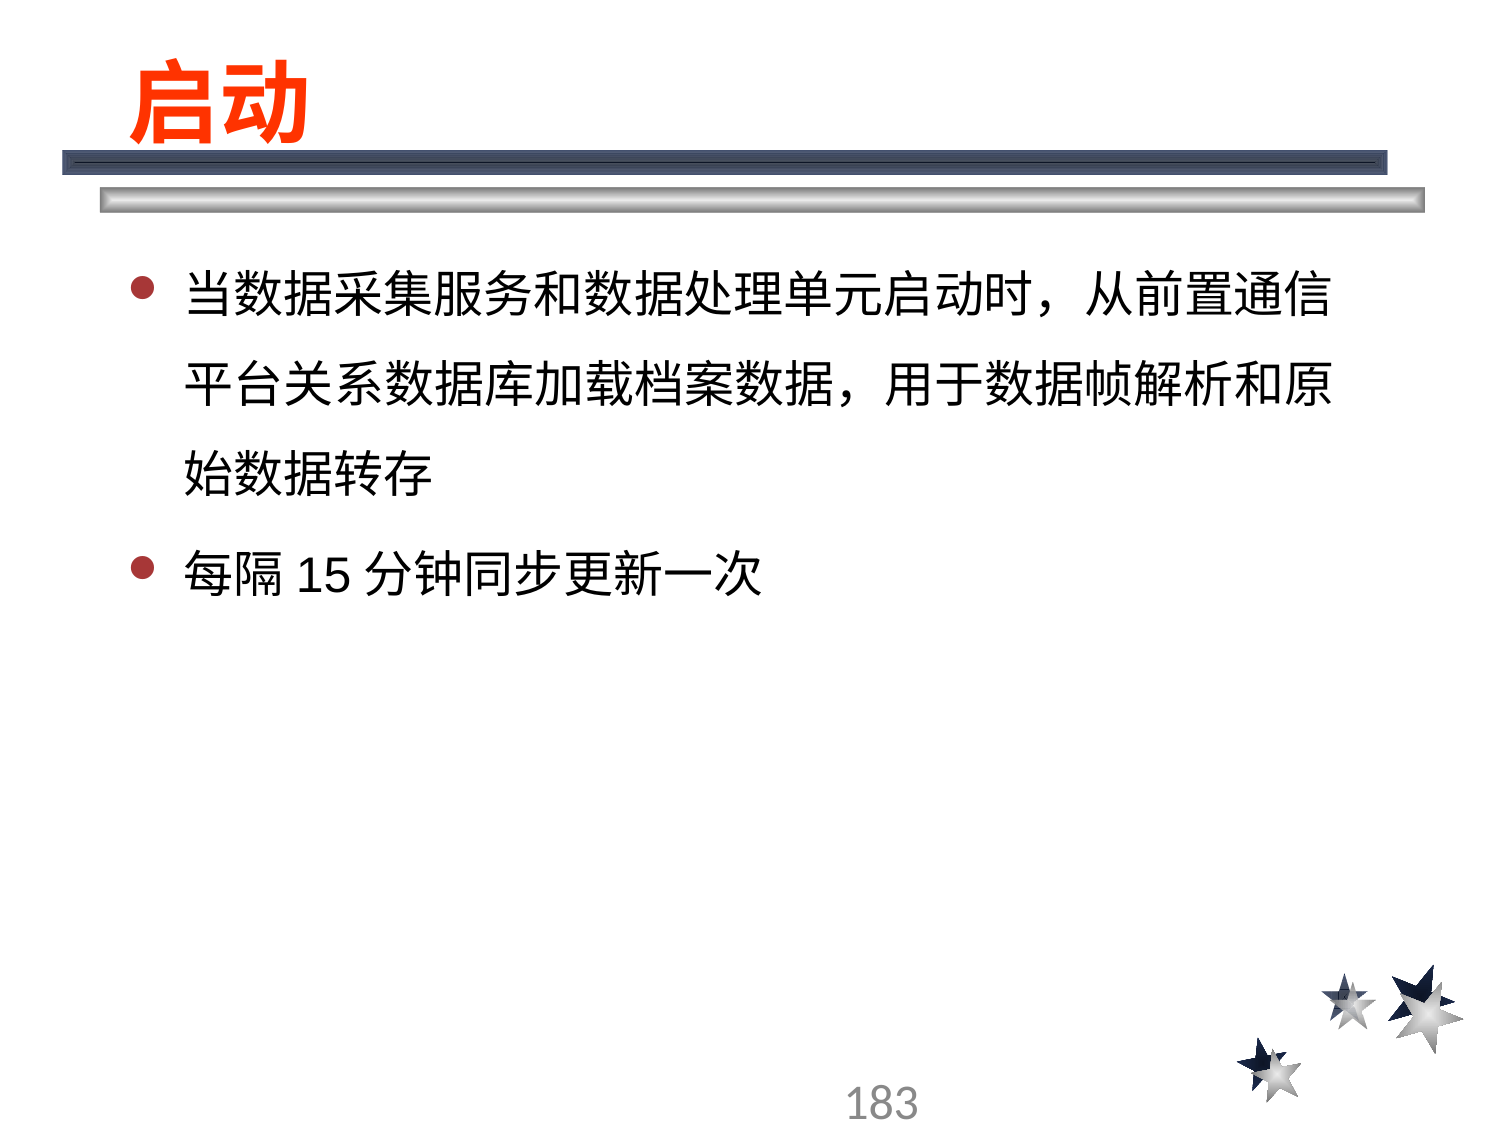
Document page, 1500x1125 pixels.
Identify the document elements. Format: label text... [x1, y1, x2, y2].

slide_number 183 [574, 1061, 1189, 1114]
title 启动 [112, 24, 1388, 163]
list 当数据采集服务和数据处理单元启动时，从前置通信平台关系数据库加载档案数据，用于数据帧解析和原始数据转存 每隔15分钟同步更新一次 [112, 224, 1388, 1025]
